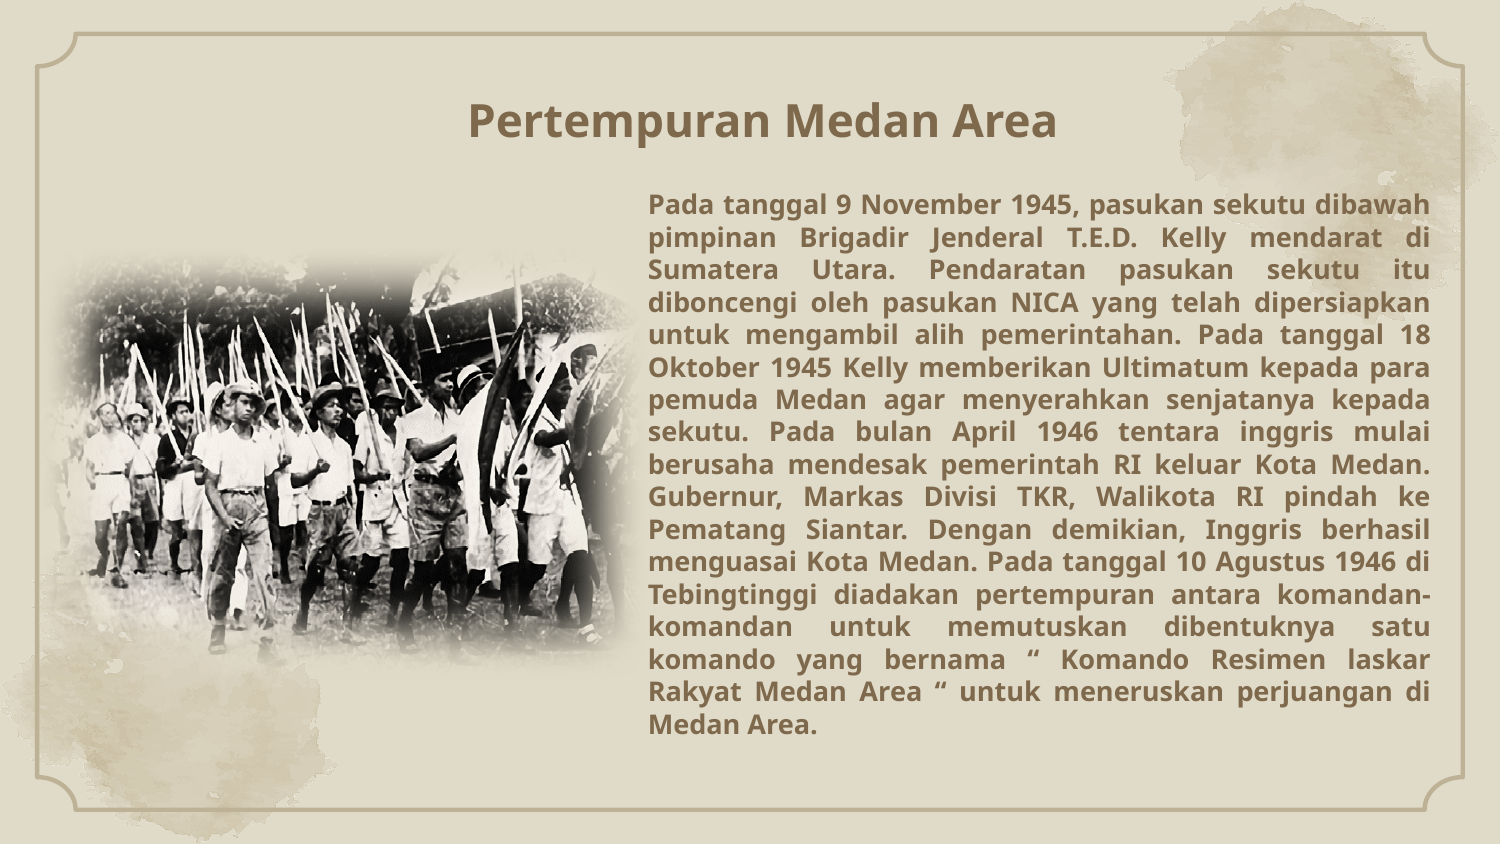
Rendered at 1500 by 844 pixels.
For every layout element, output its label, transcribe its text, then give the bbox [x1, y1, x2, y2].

title Pertempuran Medan Area [67, 89, 1460, 150]
text_box Pada tanggal 9 November 1945, pasukan sekutu dibawah pimpinan Brigadir Jenderal T.E.D. Kelly mendarat di Sumatera Utara. Pendaratan pasukan sekutu itu diboncengi oleh pasukan NICA yang telah dipersiapkan untuk mengambil alih pemerintahan. Pada tanggal 18 Oktober 1945 Kelly memberikan Ultimatum kepada para pemuda Medan agar menyerahkan senjatanya kepada sekutu. Pada bulan April 1946 tentara inggris mulai berusaha mendesak pemerintah RI keluar Kota Medan. Gubernur, Markas Divisi TKR, Walikota RI pindah ke Pematang Siantar. Dengan demikian, Inggris berhasil menguasai Kota Medan. Pada tanggal 10 Agustus 1946 di Tebingtinggi diadakan pertempuran antara komandan-komandan untuk memutuskan dibentuknya satu komando yang bernama “ Komando Resimen laskar Rakyat Medan Area “ untuk meneruskan perjuangan di Medan Area. [650, 245, 1446, 682]
picture [37, 245, 650, 682]
